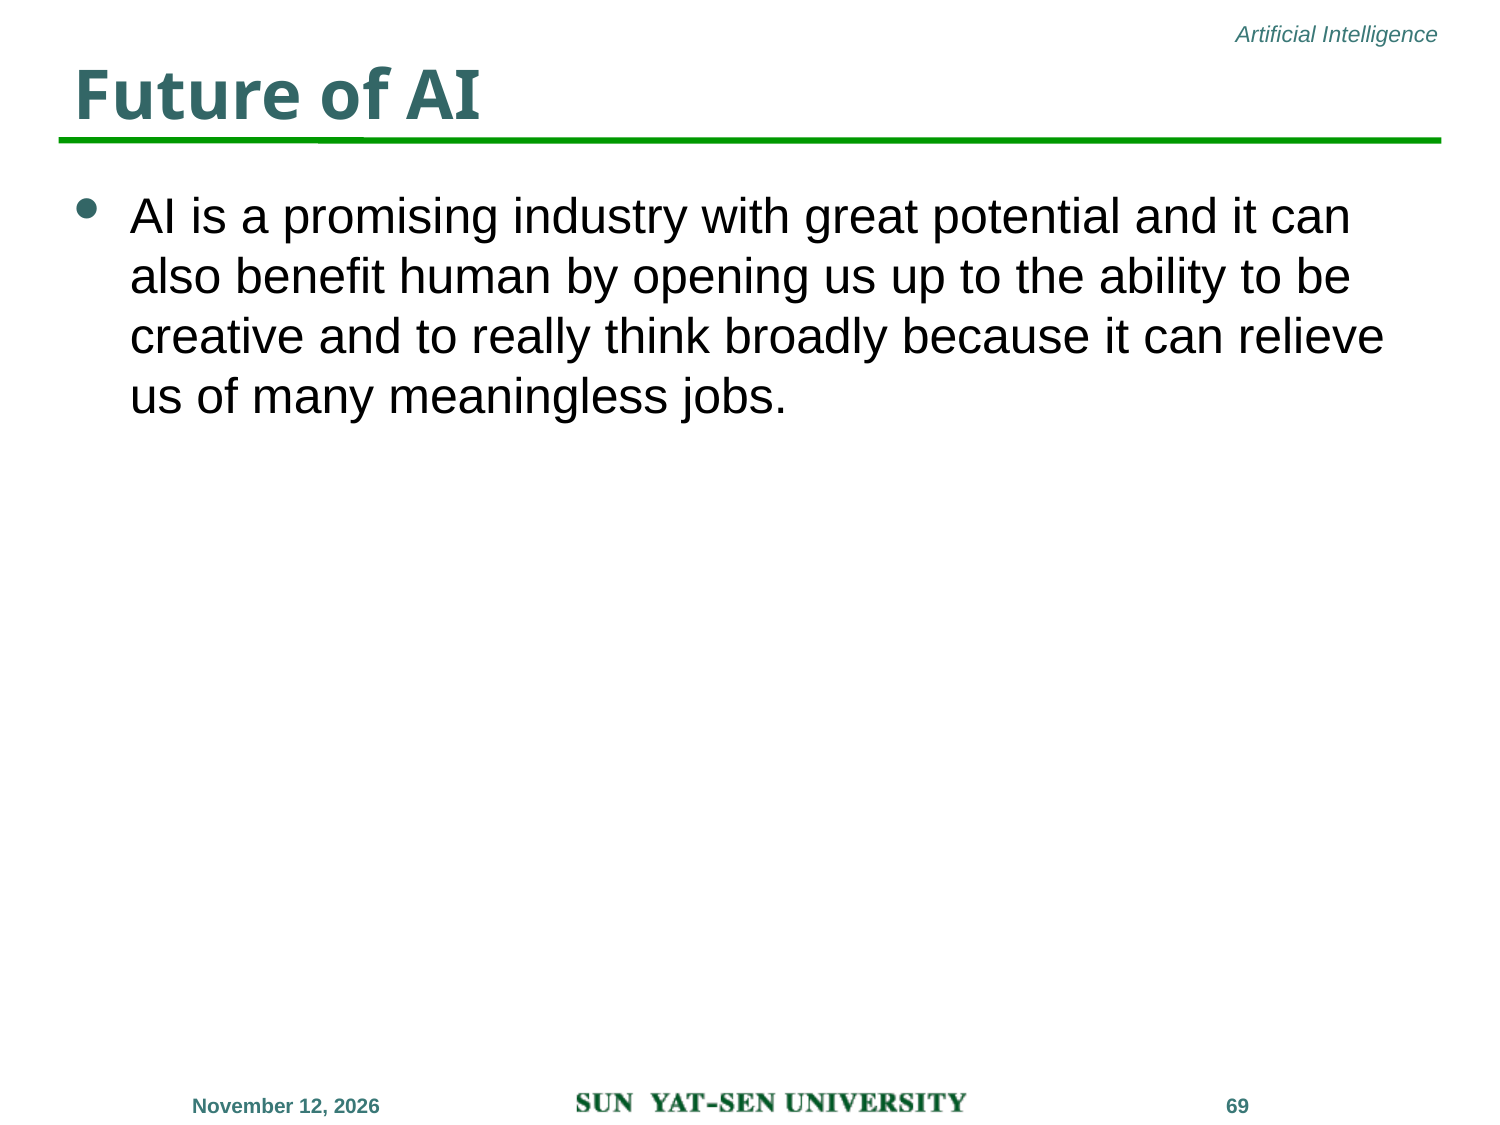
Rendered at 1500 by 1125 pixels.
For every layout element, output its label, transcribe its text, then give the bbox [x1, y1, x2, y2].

picture [566, 1079, 973, 1125]
list AI is a promising industry with great potential and it can also benefit human by opening us up to the ability to be creative and to really think broadly because it can relieve us of many meaningless jobs. [58, 175, 1442, 1067]
title Future of AI [58, 35, 1442, 141]
